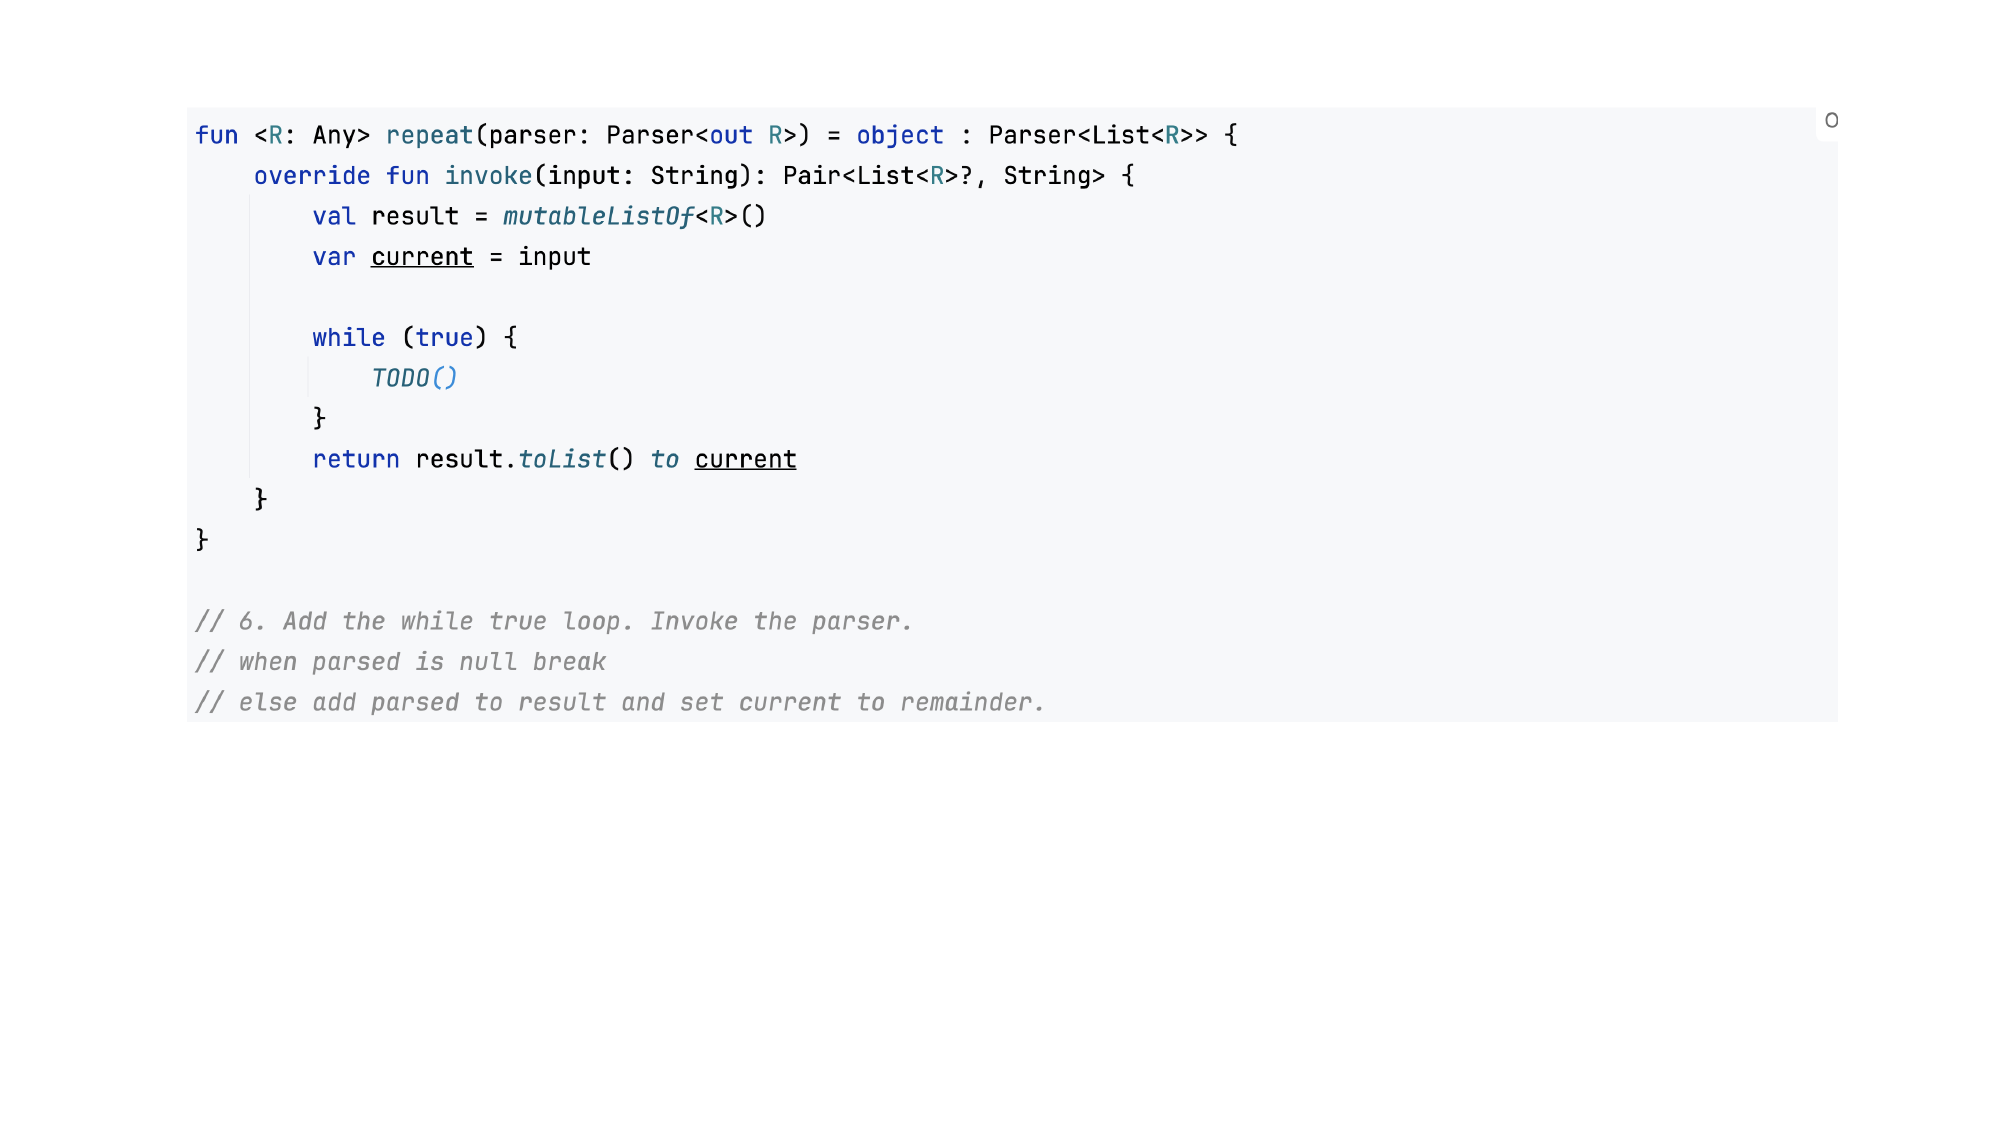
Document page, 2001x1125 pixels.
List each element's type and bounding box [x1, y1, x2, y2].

picture [186, 105, 1838, 723]
